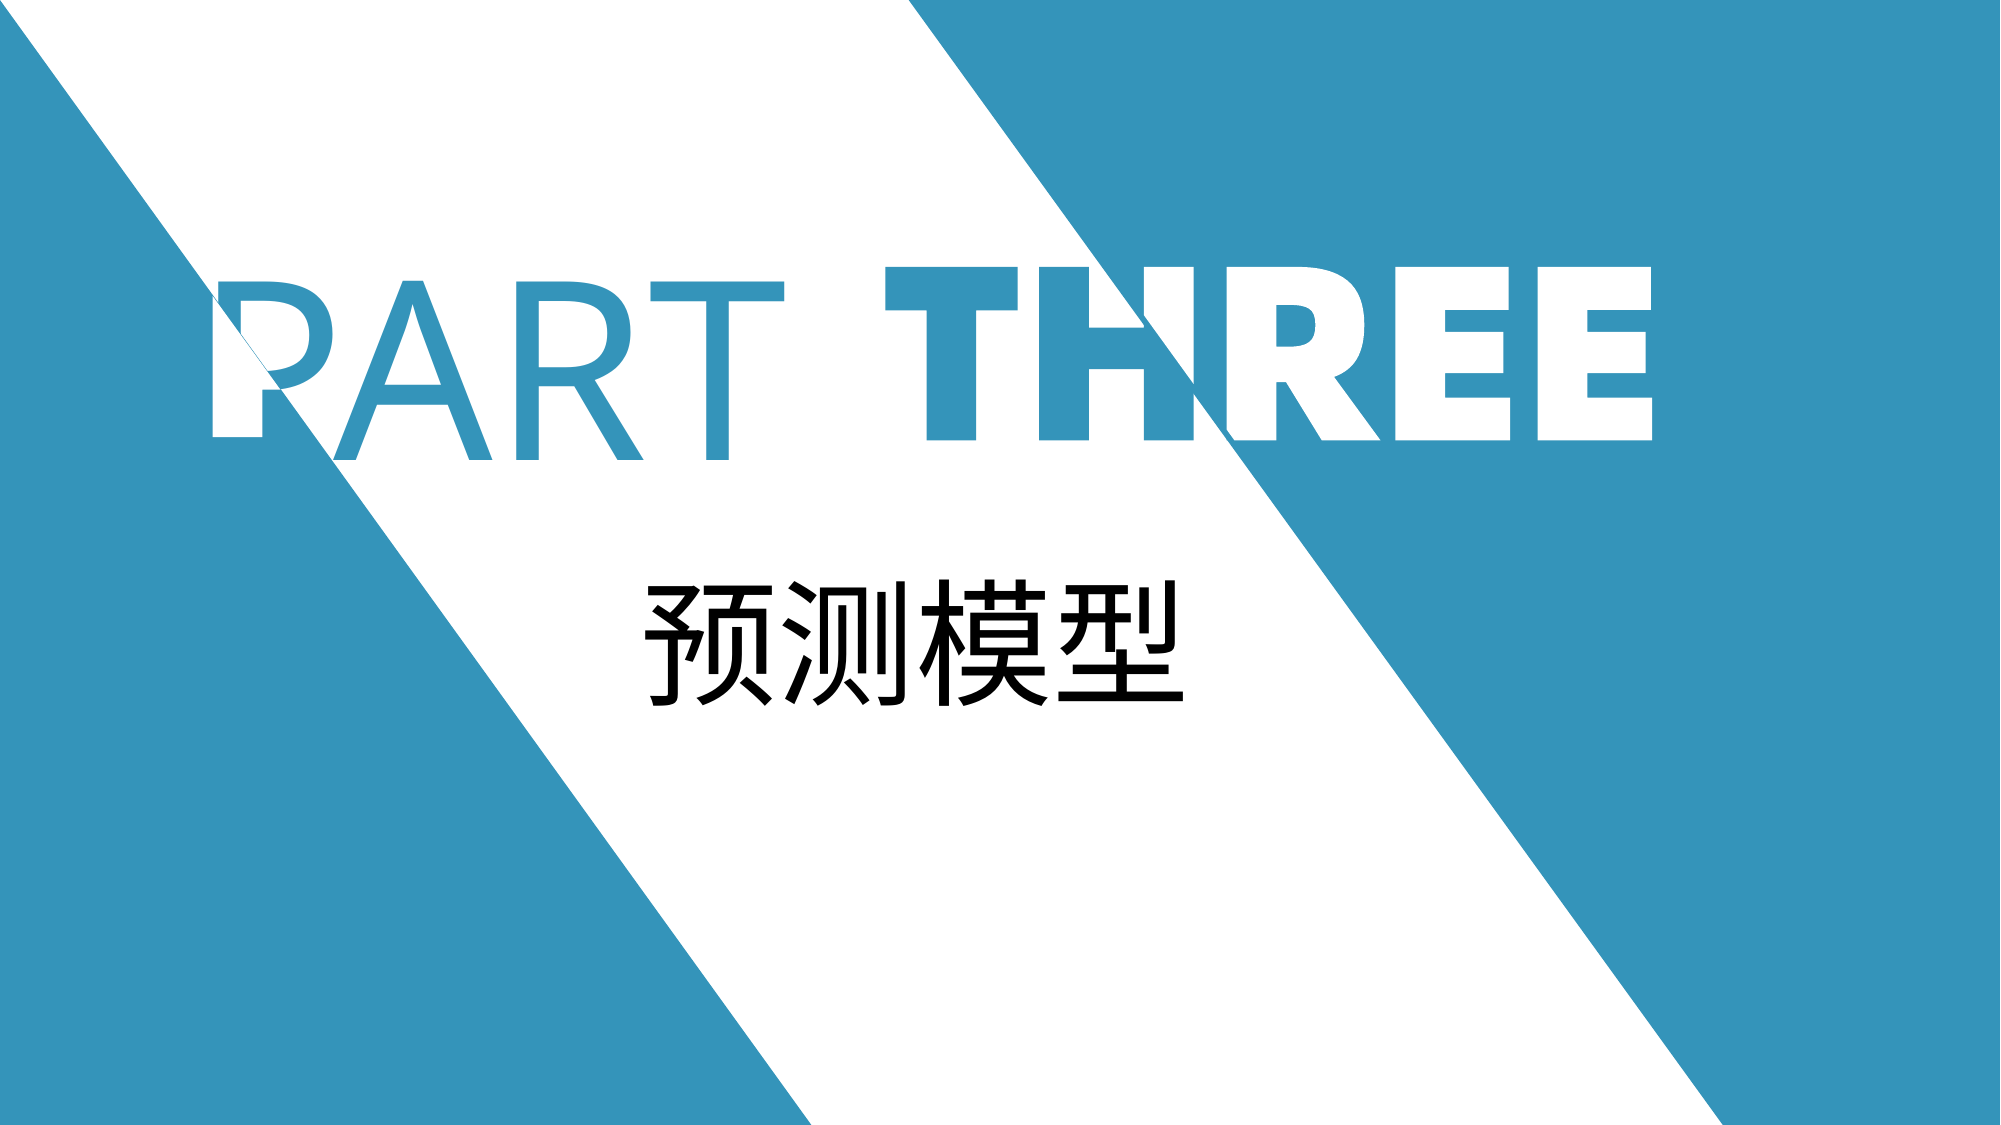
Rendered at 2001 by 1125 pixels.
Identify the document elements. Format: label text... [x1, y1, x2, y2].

text_box 预测模型 [625, 550, 1651, 731]
text_box [1537, 266, 1653, 441]
text_box [1039, 266, 1194, 441]
text_box [1277, 305, 1315, 346]
text_box [1143, 266, 1194, 384]
text_box [0, 0, 813, 1125]
text_box [907, 0, 2000, 1125]
text_box PART [179, 203, 873, 518]
text_box [1395, 266, 1511, 441]
text_box [1226, 431, 1234, 441]
text_box [212, 296, 281, 438]
text_box [885, 266, 1018, 441]
text_box [1226, 266, 1381, 441]
